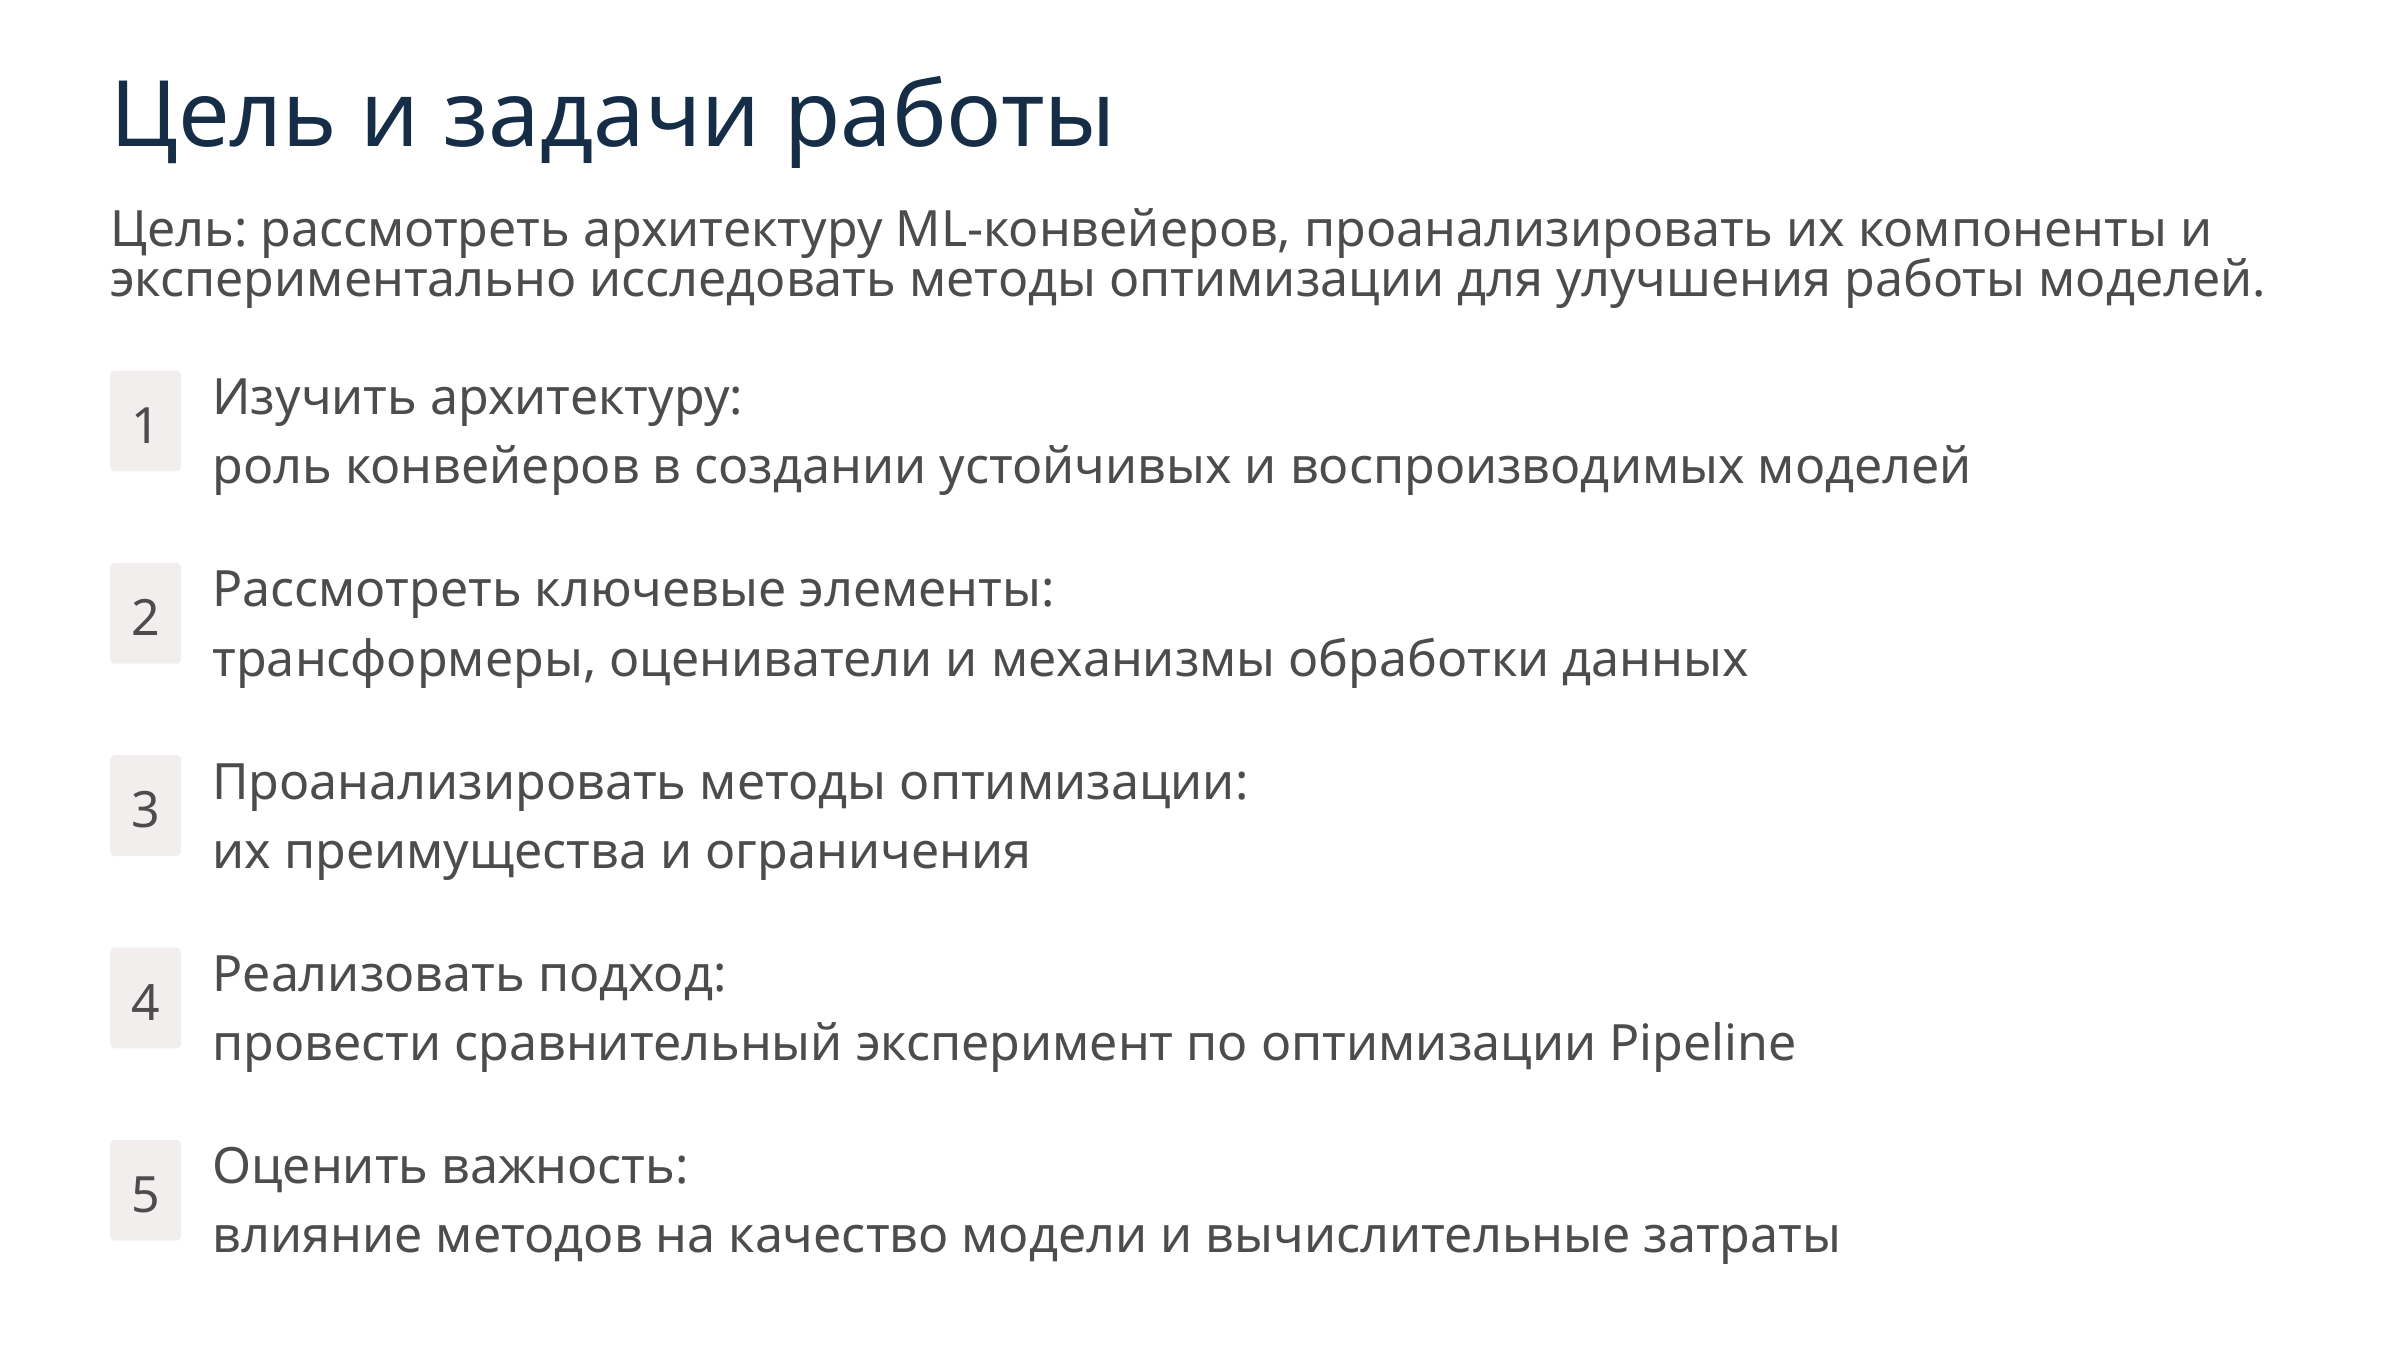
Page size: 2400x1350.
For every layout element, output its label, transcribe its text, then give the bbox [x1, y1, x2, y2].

text_box 5 [122, 1175, 170, 1235]
text_box [110, 370, 182, 472]
text_box Цель: рассмотреть архитектуру ML-конвейеров, проанализировать их компоненты и экспериментально исследовать методы оптимизации для улучшения работы моделей. [110, 206, 2290, 308]
text_box 4 [122, 983, 170, 1043]
text_box провести сравнительный эксперимент по оптимизации Pipeline [212, 1020, 2290, 1071]
text_box [110, 947, 182, 1049]
text_box Реализовать подход: [212, 952, 607, 1002]
text_box 3 [122, 790, 170, 850]
text_box Изучить архитектуру: [212, 375, 615, 425]
text_box влияние методов на качество модели и вычислительные затраты [212, 1212, 2290, 1264]
text_box [110, 562, 182, 664]
text_box трансформеры, оцениватели и механизмы обработки данных [212, 635, 2290, 687]
text_box Оценить важность: [212, 1144, 607, 1194]
text_box [110, 755, 182, 857]
text_box [110, 1139, 182, 1241]
text_box их преимущества и ограничения [212, 828, 2290, 879]
text_box роль конвейеров в создании устойчивых и воспроизводимых моделей [212, 443, 2290, 494]
text_box Рассмотреть ключевые элементы: [212, 567, 856, 617]
text_box Проанализировать методы оптимизации: [212, 760, 1006, 810]
text_box 2 [122, 598, 170, 658]
text_box Цель и задачи работы [110, 86, 789, 166]
text_box 1 [122, 406, 170, 466]
